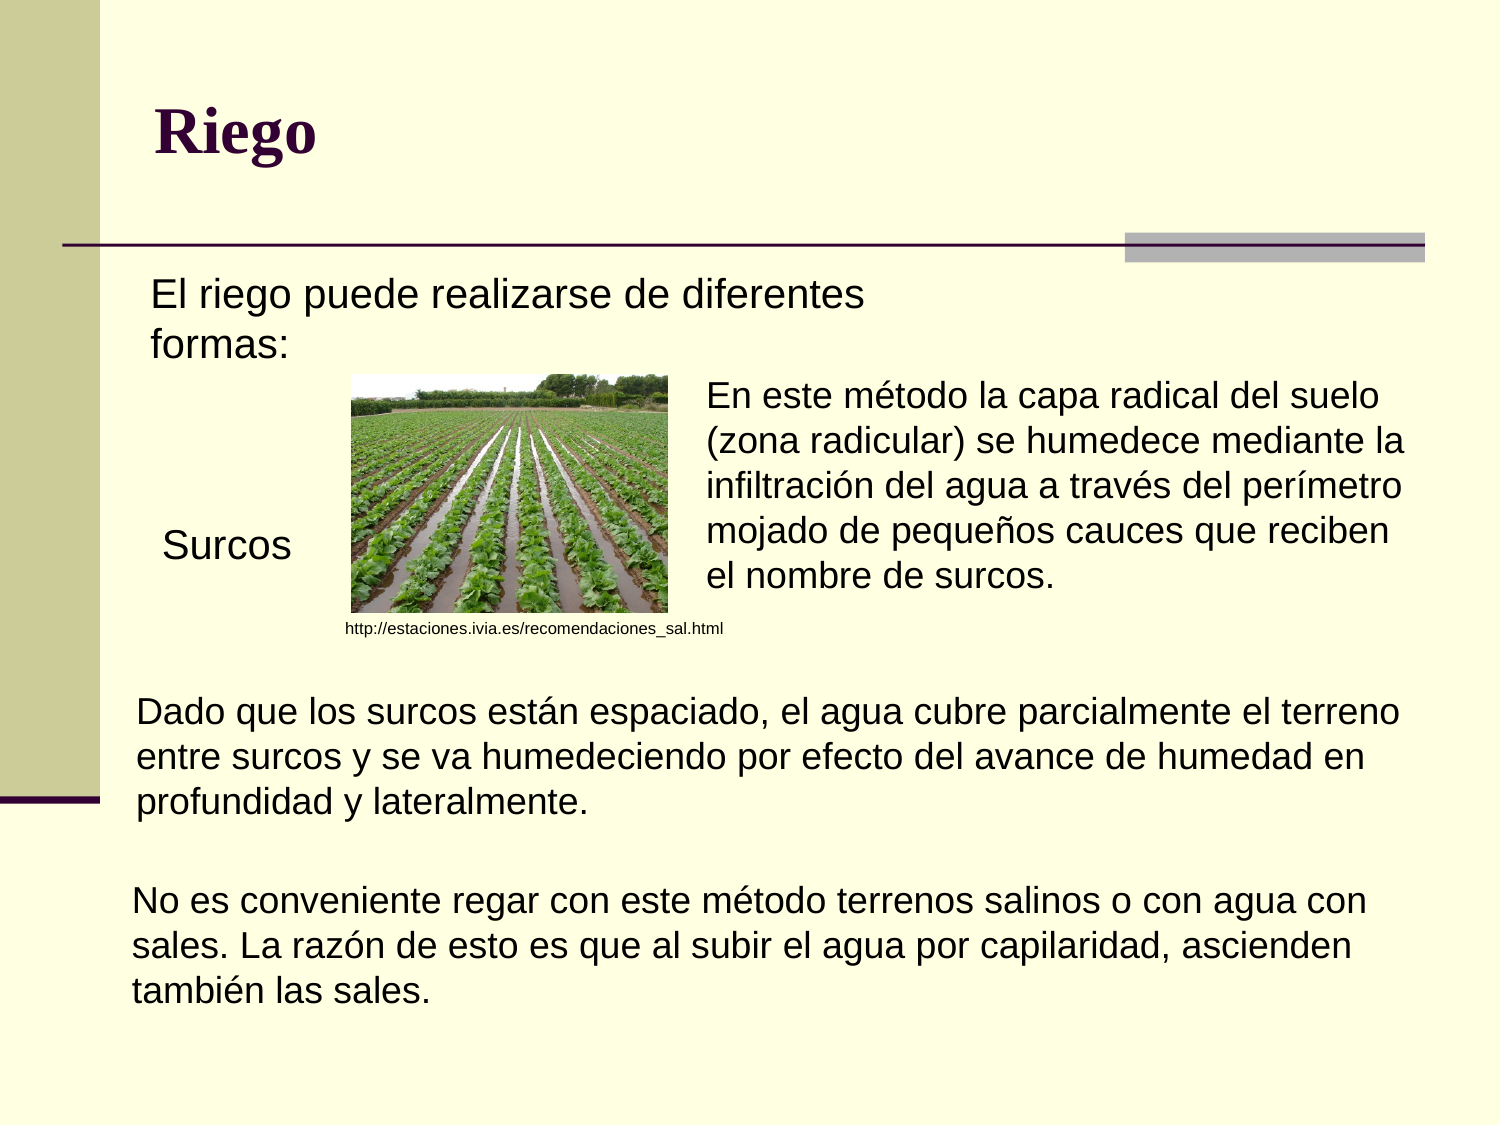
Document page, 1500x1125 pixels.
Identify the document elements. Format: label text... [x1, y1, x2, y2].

text_box En este método la capa radical del suelo (zona radicular) se humedece mediante la infiltración del agua a través del perímetro mojado de pequeños cauces que reciben el nombre de surcos. [691, 363, 1442, 604]
text_box El riego puede realizarse de diferentes formas: Surcos http://estaciones.ivia.es/recomendaciones_sal.html [135, 259, 1008, 679]
picture [351, 374, 669, 613]
text_box No es conveniente regar con este método terrenos salinos o con agua con sales. La razón de esto es que al subir el agua por capilaridad, ascienden también las sales. [117, 867, 1395, 1019]
text_box Dado que los surcos están espaciado, el agua cubre parcialmente el terreno entre surcos y se va humedeciendo por efecto del avance de humedad en profundidad y lateralmente. [121, 679, 1458, 830]
text_box Riego [139, 2, 1415, 252]
